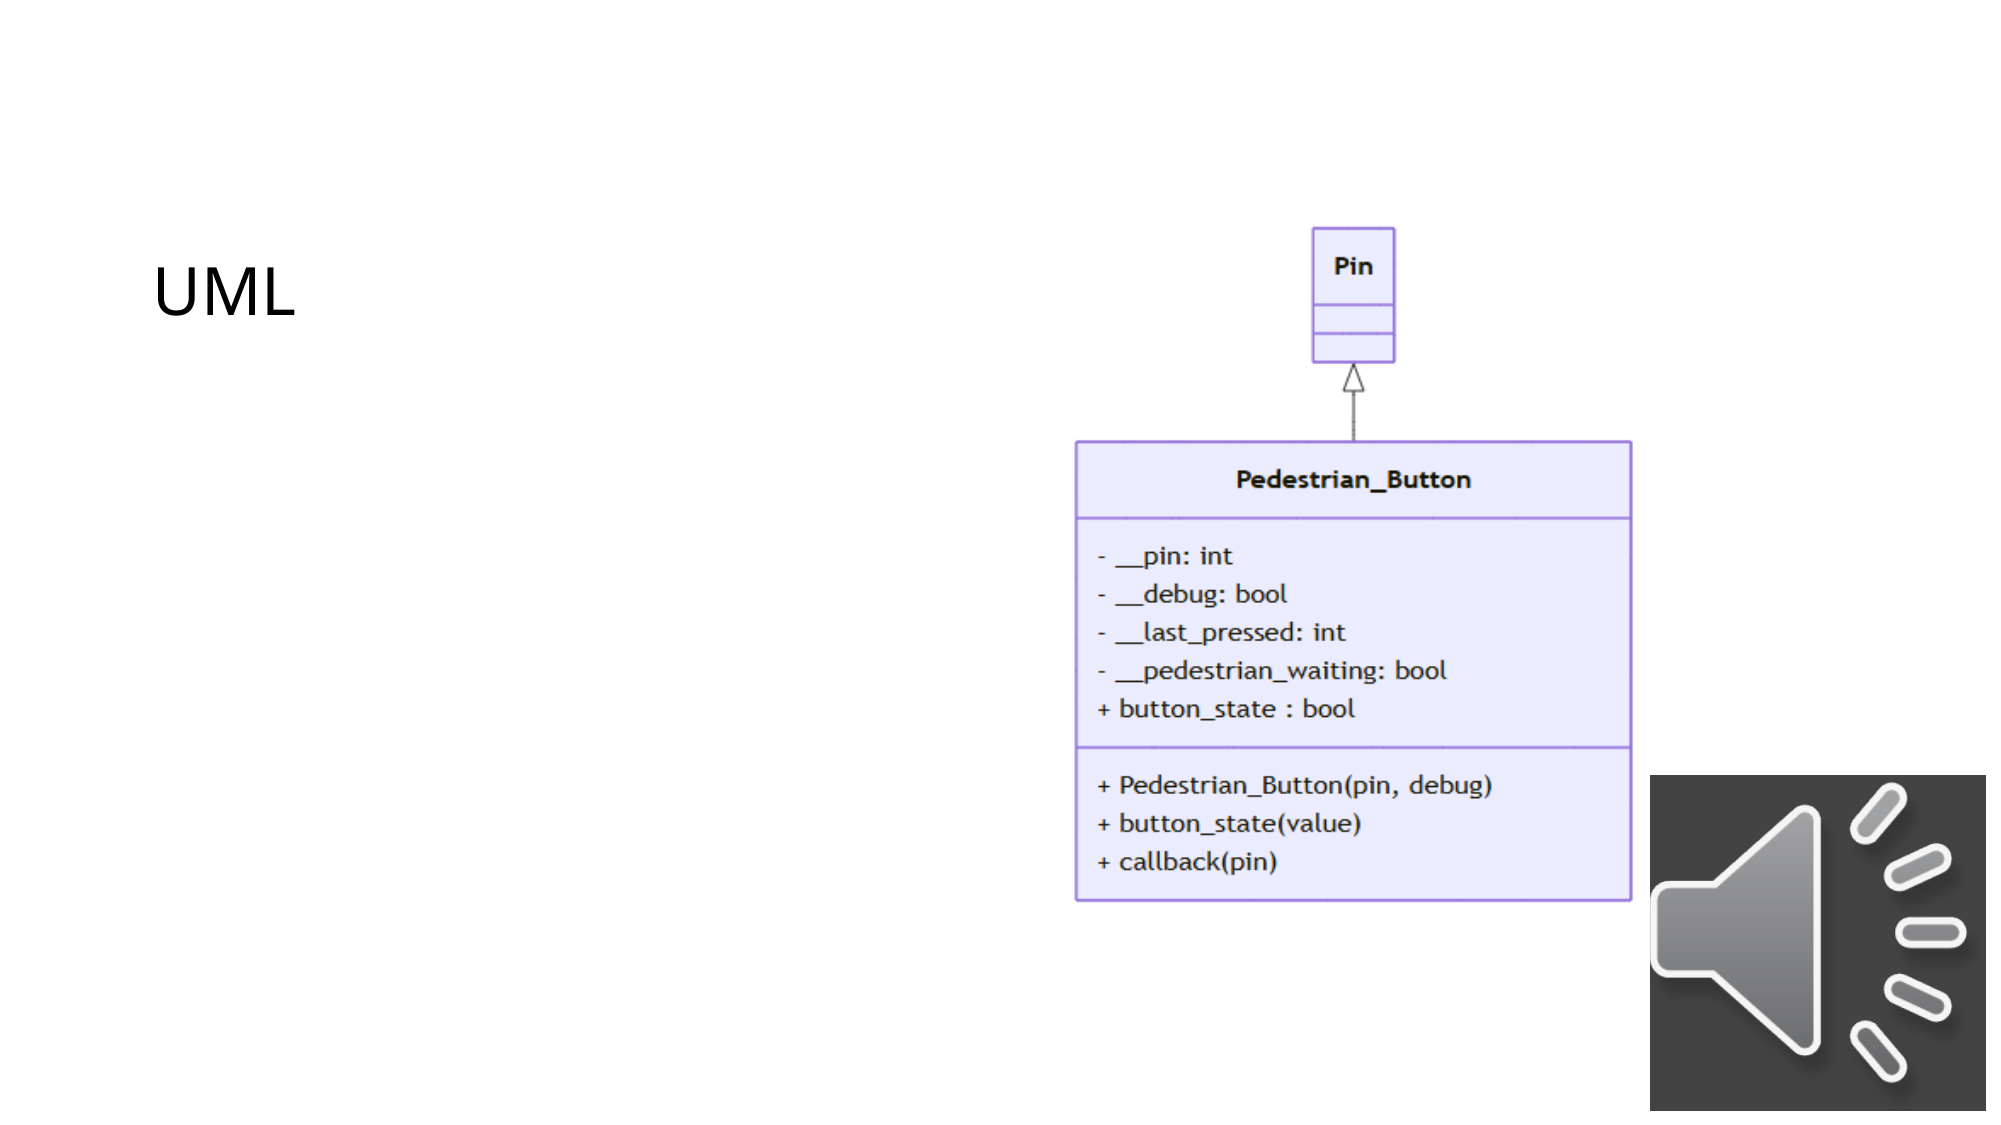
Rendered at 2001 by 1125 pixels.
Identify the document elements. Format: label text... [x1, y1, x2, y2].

title UML [137, 75, 783, 338]
picture [1648, 773, 1987, 1112]
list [1062, 207, 1651, 916]
